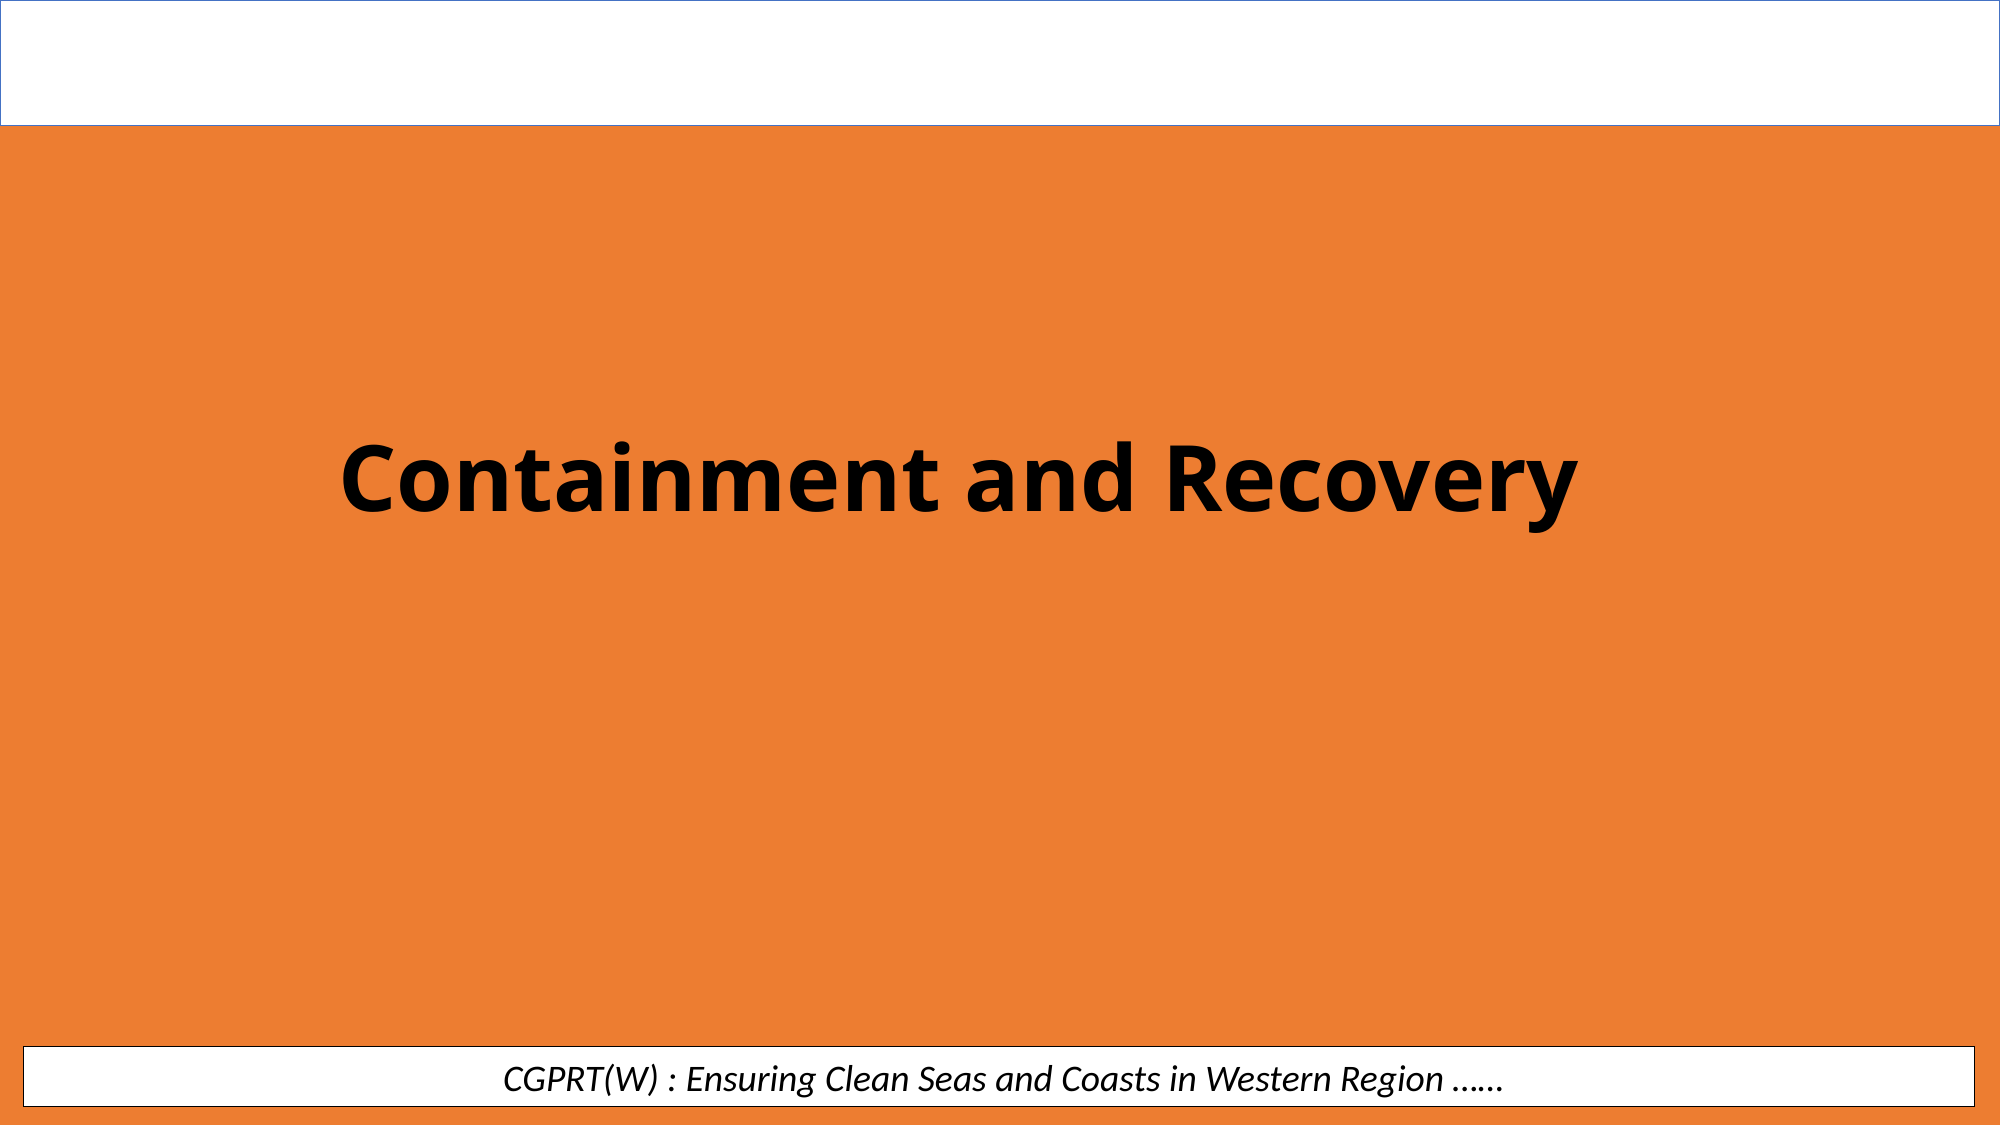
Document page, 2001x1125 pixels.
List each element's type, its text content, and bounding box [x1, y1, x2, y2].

text_box Containment and Recovery [323, 424, 1675, 667]
text_box [0, 0, 2000, 126]
text_box CGPRT(W) : Ensuring Clean Seas and Coasts in Western Region …… [23, 1046, 1975, 1107]
